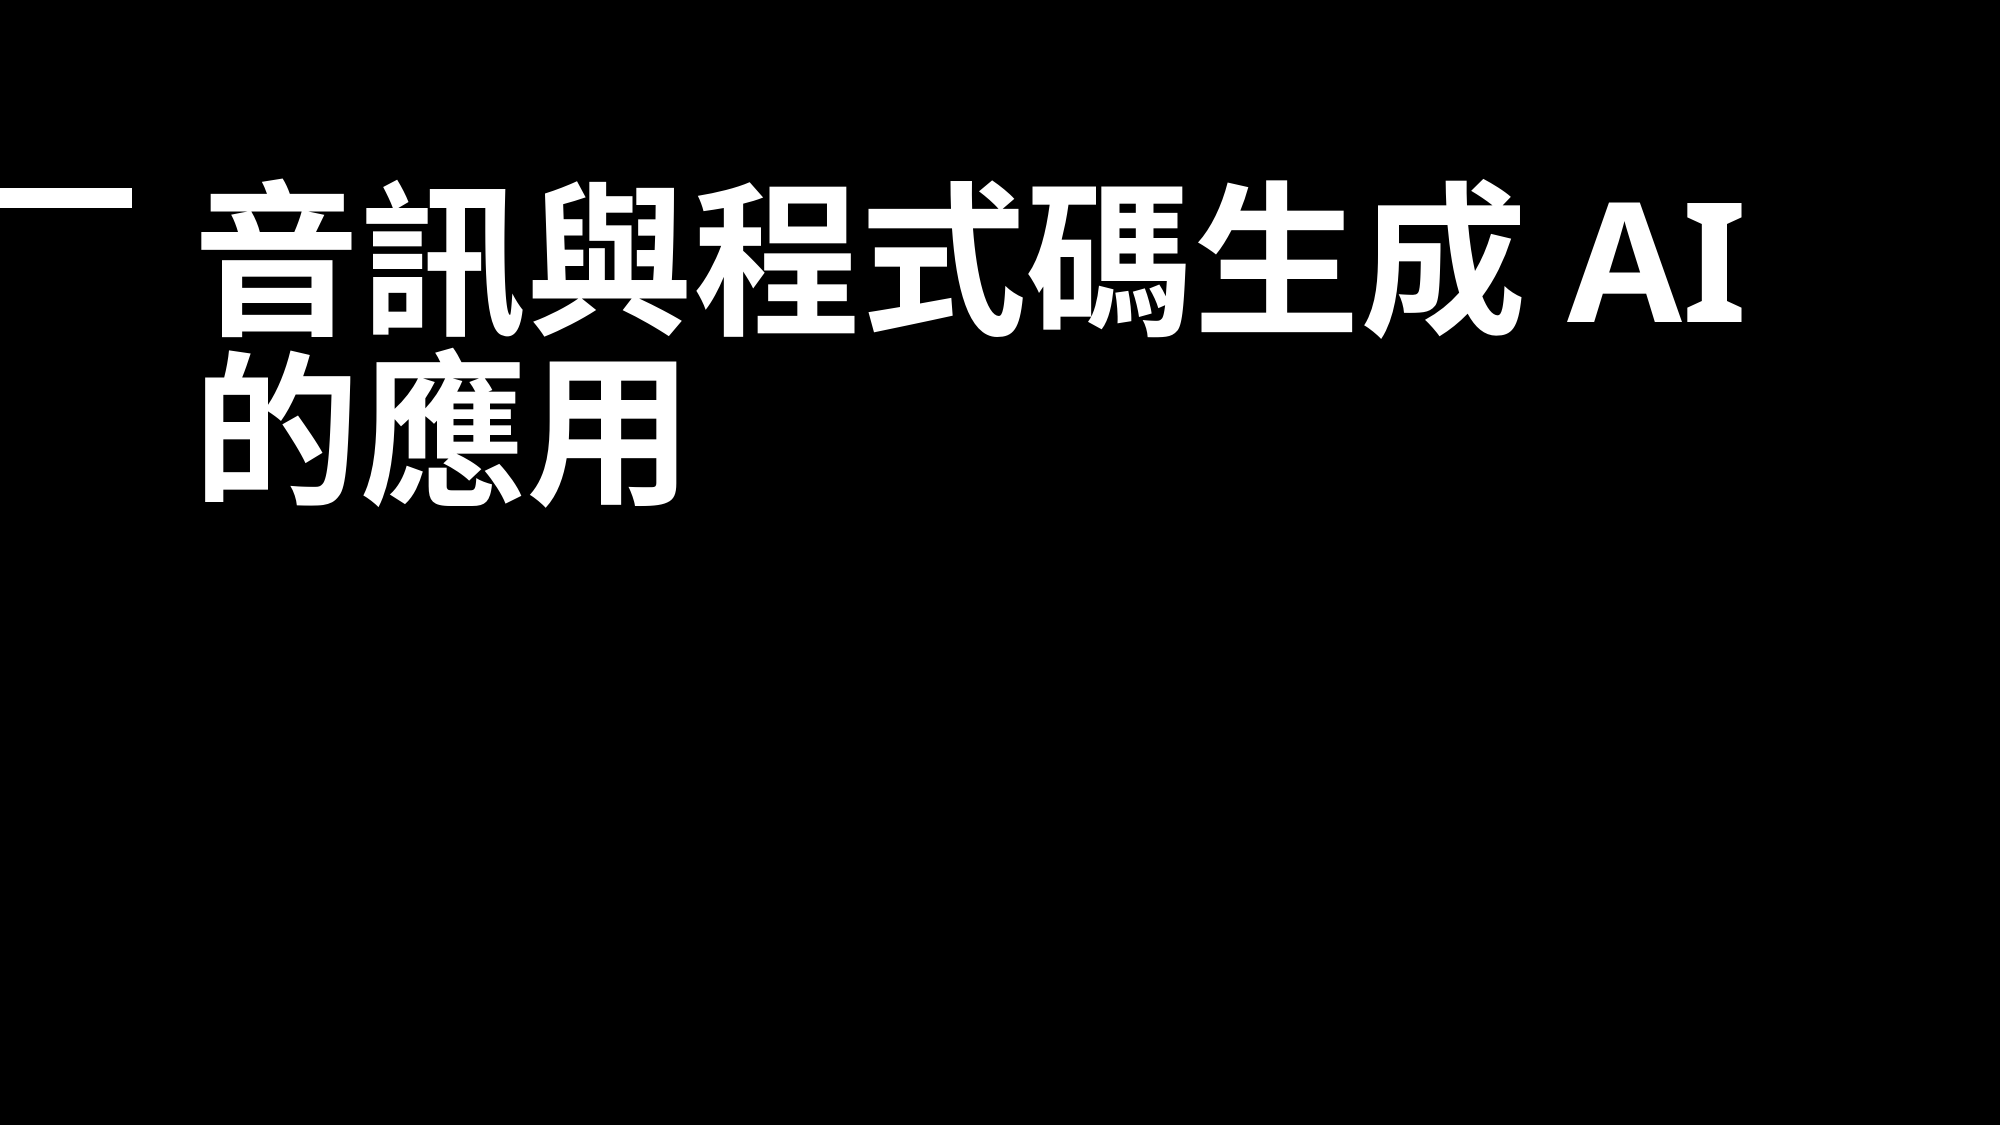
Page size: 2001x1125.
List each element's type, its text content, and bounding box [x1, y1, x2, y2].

title 音訊與程式碼生成AI的應用 [178, 178, 1825, 1026]
